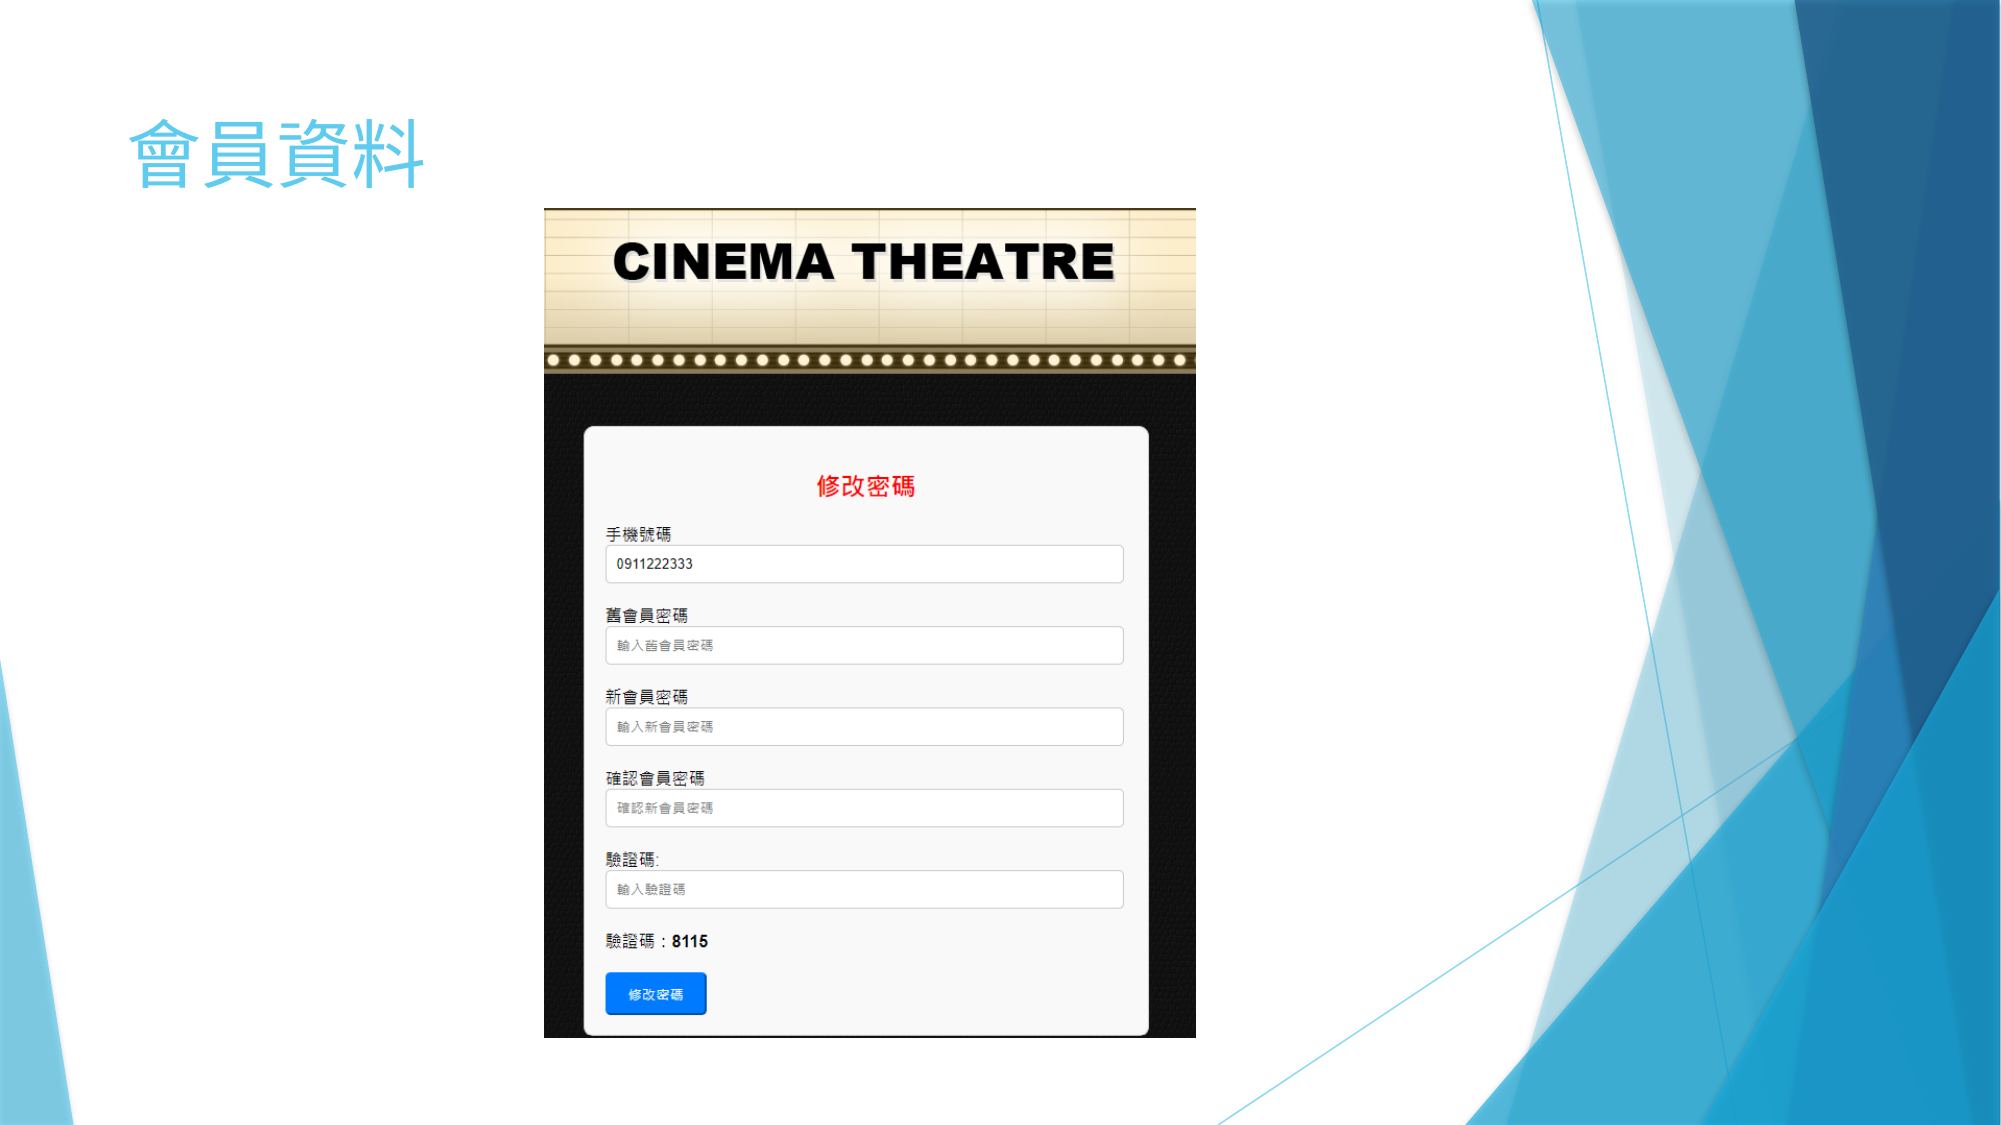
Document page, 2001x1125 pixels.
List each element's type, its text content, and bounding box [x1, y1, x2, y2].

title 會員資料 [111, 99, 1522, 317]
picture [543, 207, 1196, 1039]
